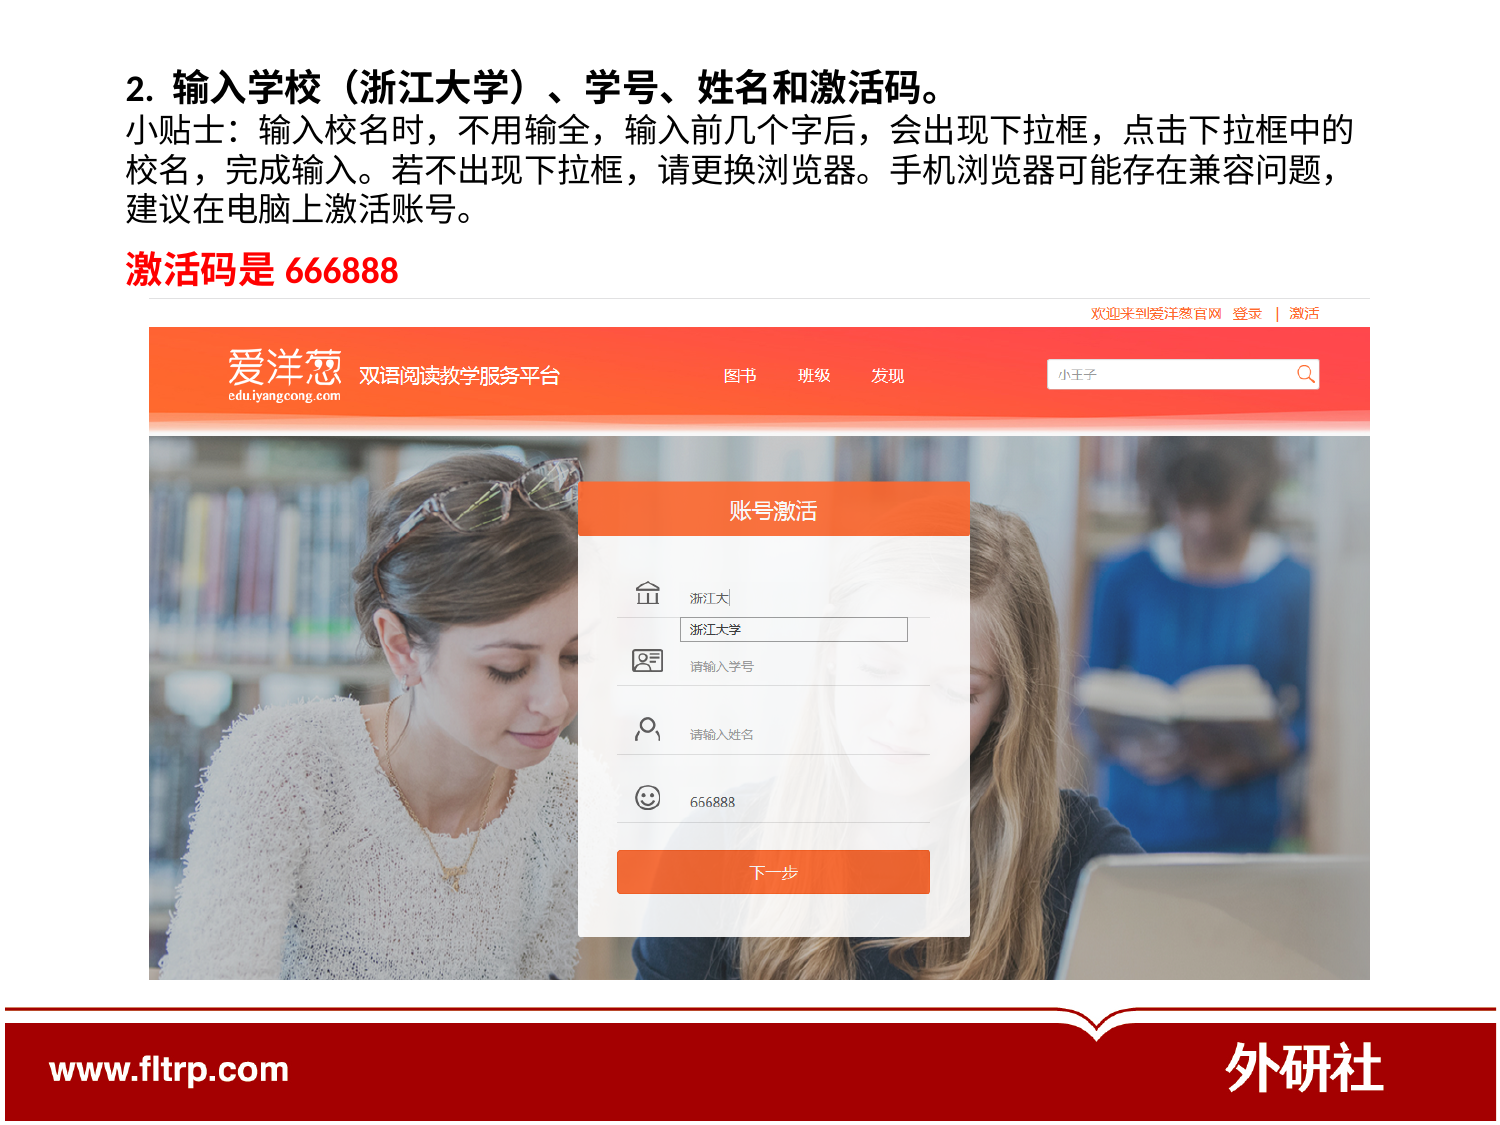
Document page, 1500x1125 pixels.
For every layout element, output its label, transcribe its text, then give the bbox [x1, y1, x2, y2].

picture [0, 0, 1500, 1125]
text_box 激活码是666888 [110, 238, 1370, 298]
text_box 2. 输入学校（浙江大学）、学号、姓名和激活码。 小贴士：输入校名时，不用输全，输入前几个字后，会出现下拉框，点击下拉框中的校名，完成输入。若不出现下拉框，请更换浏览器。手机浏览器可能存在兼容问题，建议在电脑上激活账号。 [110, 56, 1402, 236]
